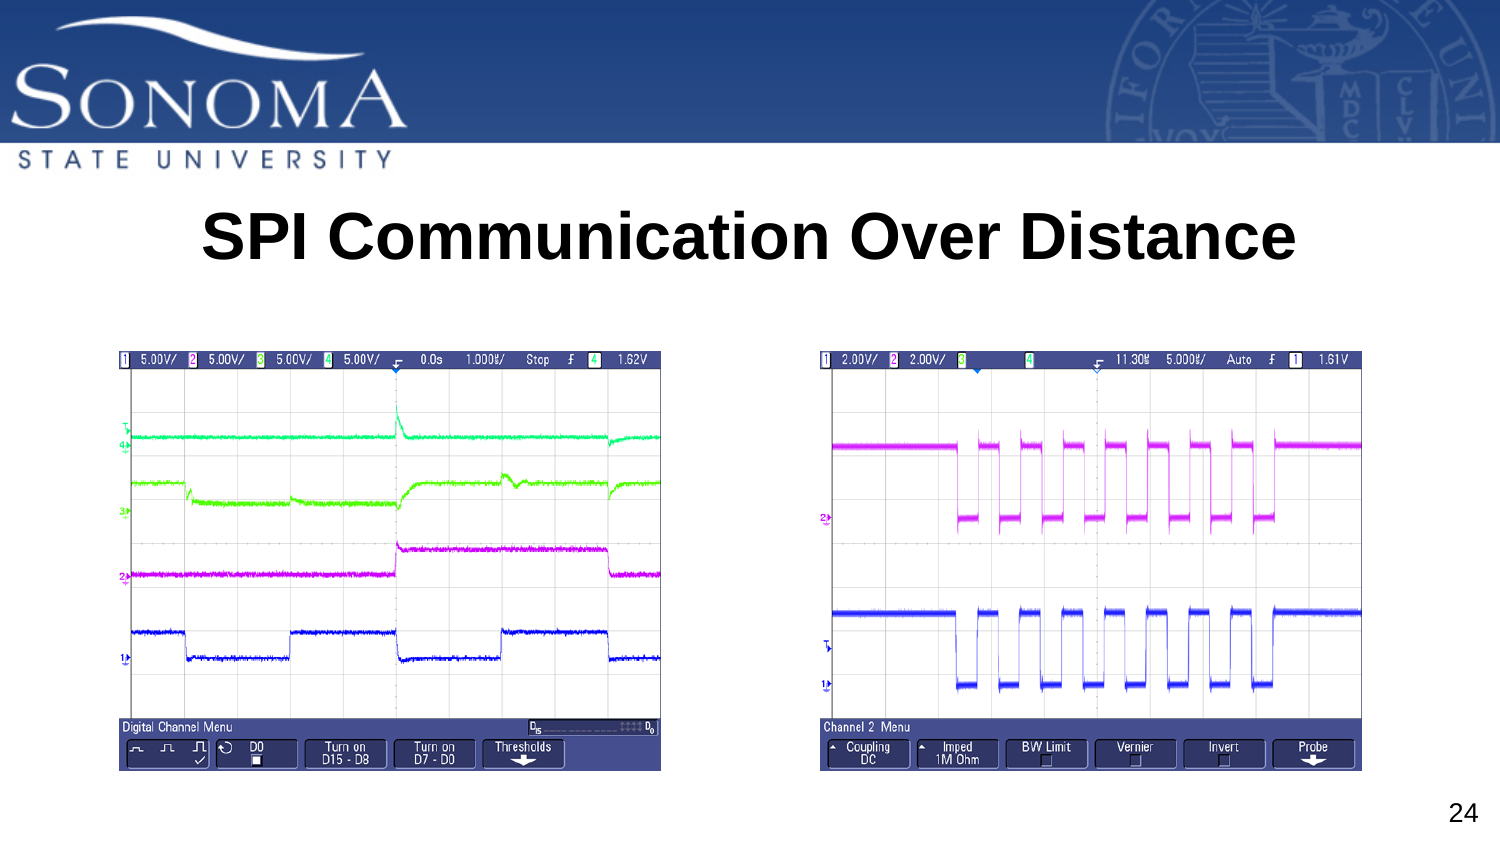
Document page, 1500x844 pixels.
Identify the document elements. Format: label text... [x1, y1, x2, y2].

picture [119, 351, 662, 771]
slide_number 24 [1403, 779, 1494, 844]
picture [820, 351, 1363, 771]
title SPI Communication Over Distance [75, 186, 1425, 288]
picture [0, 0, 1500, 177]
